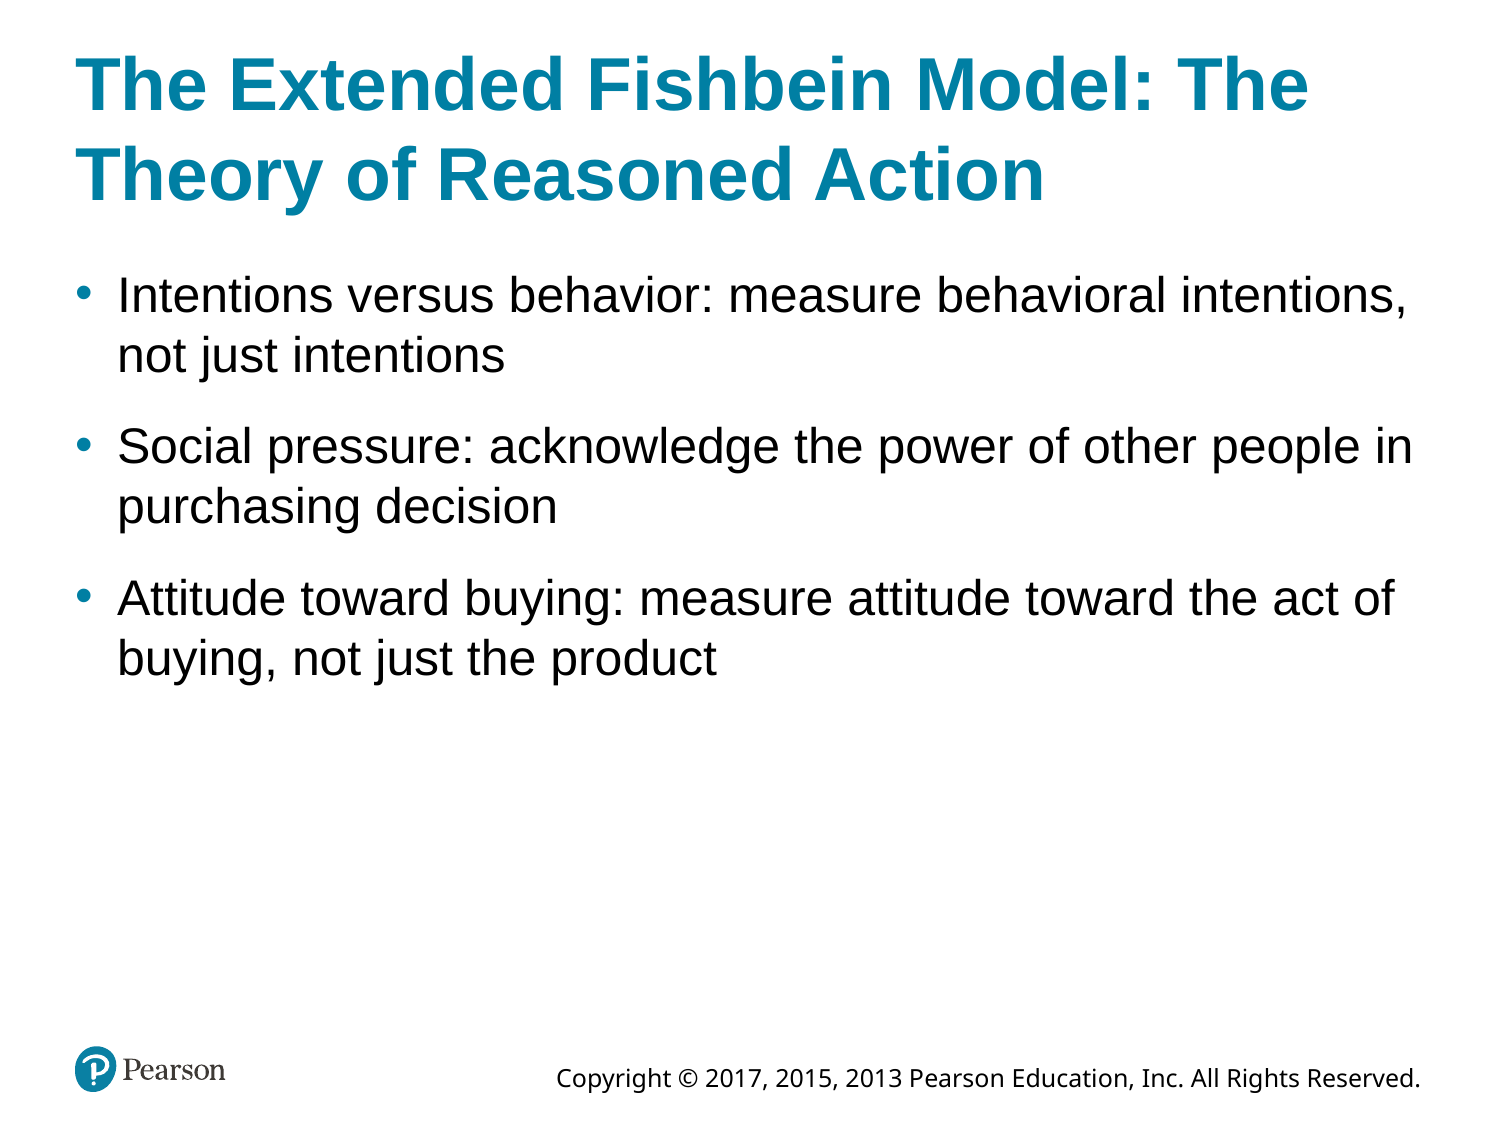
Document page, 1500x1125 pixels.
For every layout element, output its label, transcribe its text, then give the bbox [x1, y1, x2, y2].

list Intentions versus behavior: measure behavioral intentions, not just intentions Social pressure: acknowledge the power of other people in purchasing decision Attitude toward buying: measure attitude toward the act of buying, not just the product [75, 262, 1425, 1005]
title The Extended Fishbein Model: The Theory of Reasoned Action [75, 35, 1425, 216]
